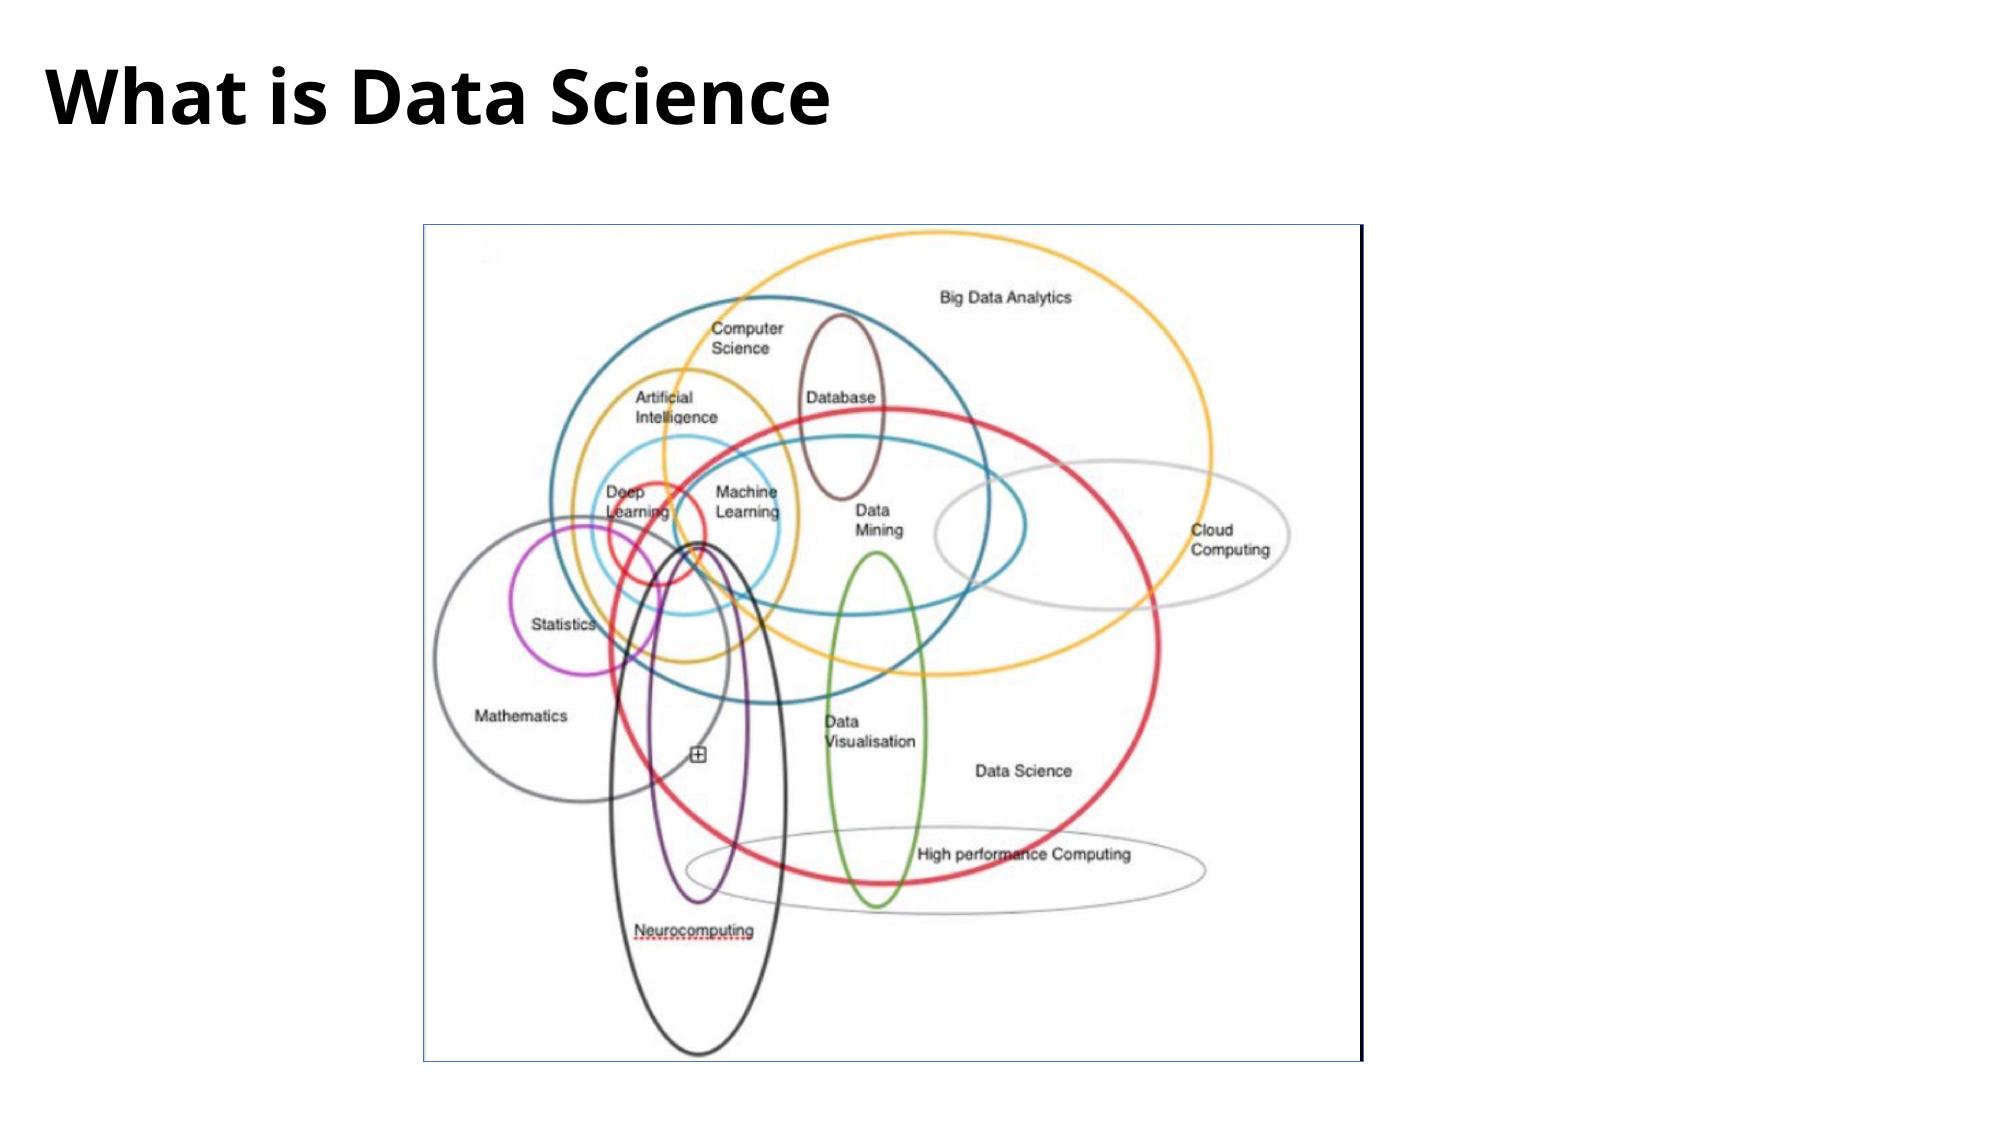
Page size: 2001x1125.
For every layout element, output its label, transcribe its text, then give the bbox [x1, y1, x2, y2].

title What is Data Science [30, 51, 1756, 149]
picture [423, 224, 1364, 1062]
